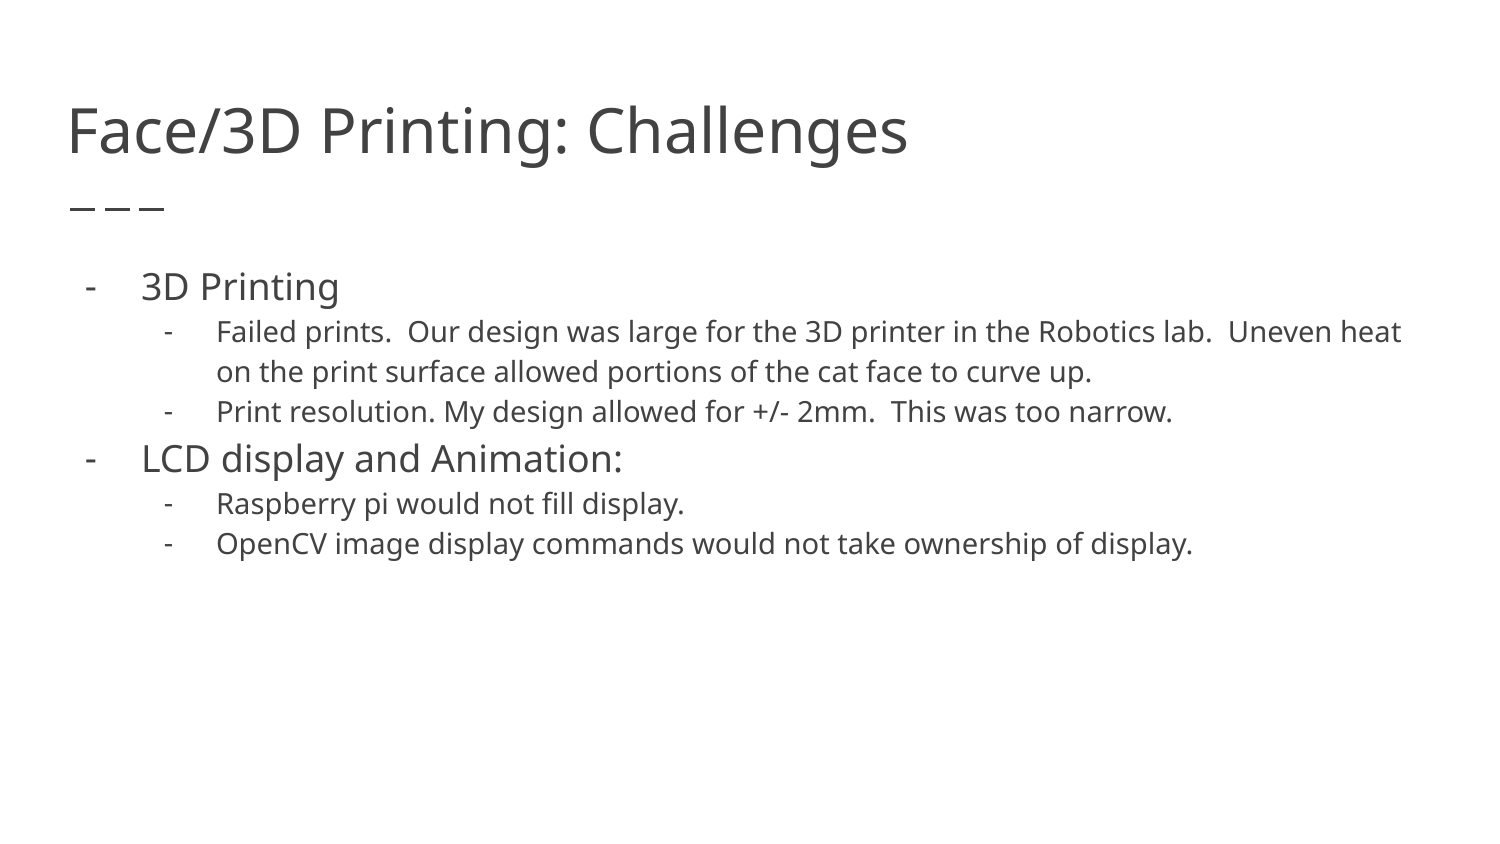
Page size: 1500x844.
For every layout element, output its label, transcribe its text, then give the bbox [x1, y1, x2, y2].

title Face/3D Printing: Challenges [51, 61, 1449, 182]
list 3D Printing Failed prints. Our design was large for the 3D printer in the Robotics lab. Uneven heat on the print surface allowed portions of the cat face to curve up. Print resolution. My design allowed for +/- 2mm. This was too narrow. LCD display and Animation: Raspberry pi would not fill display. OpenCV image display commands would not take ownership of display. [51, 240, 1449, 750]
